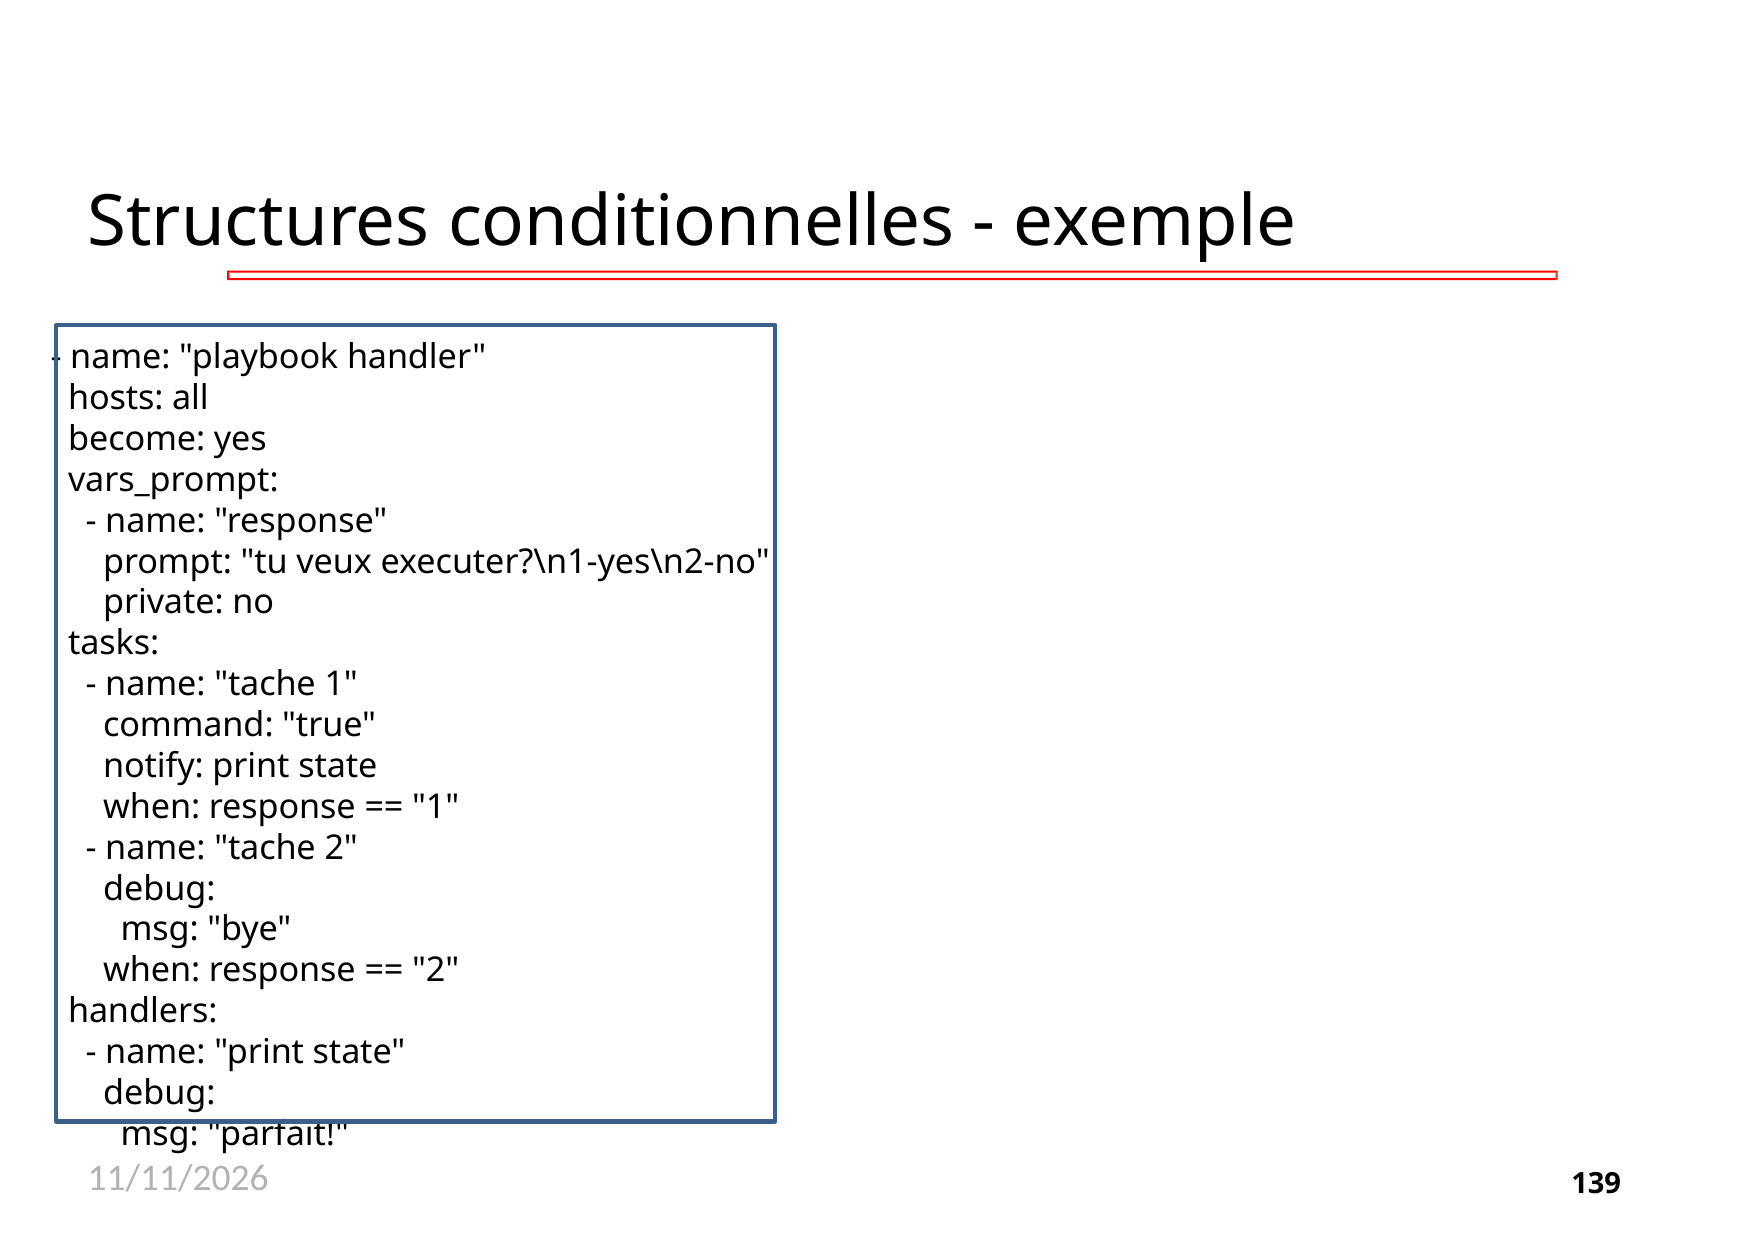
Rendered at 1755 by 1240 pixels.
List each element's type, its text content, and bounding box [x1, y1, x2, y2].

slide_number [87, 1152, 492, 1215]
text_box [54, 323, 777, 1124]
list - name: "playbook handler" hosts: all become: yes vars_prompt: - name: "response" prompt: "tu veux executer?\n1-yes\n2-no" private: no tasks: - name: "tache 1" command: "true" notify: print state when: response == "1" - name: "tache 2" debug: msg: "bye" when: response == "2" handlers: - name: "print state" debug: msg: "parfait!" [50, 334, 1704, 1153]
title Structures conditionnelles - exemple [87, 174, 1601, 261]
slide_number 139 [1567, 1164, 1715, 1215]
